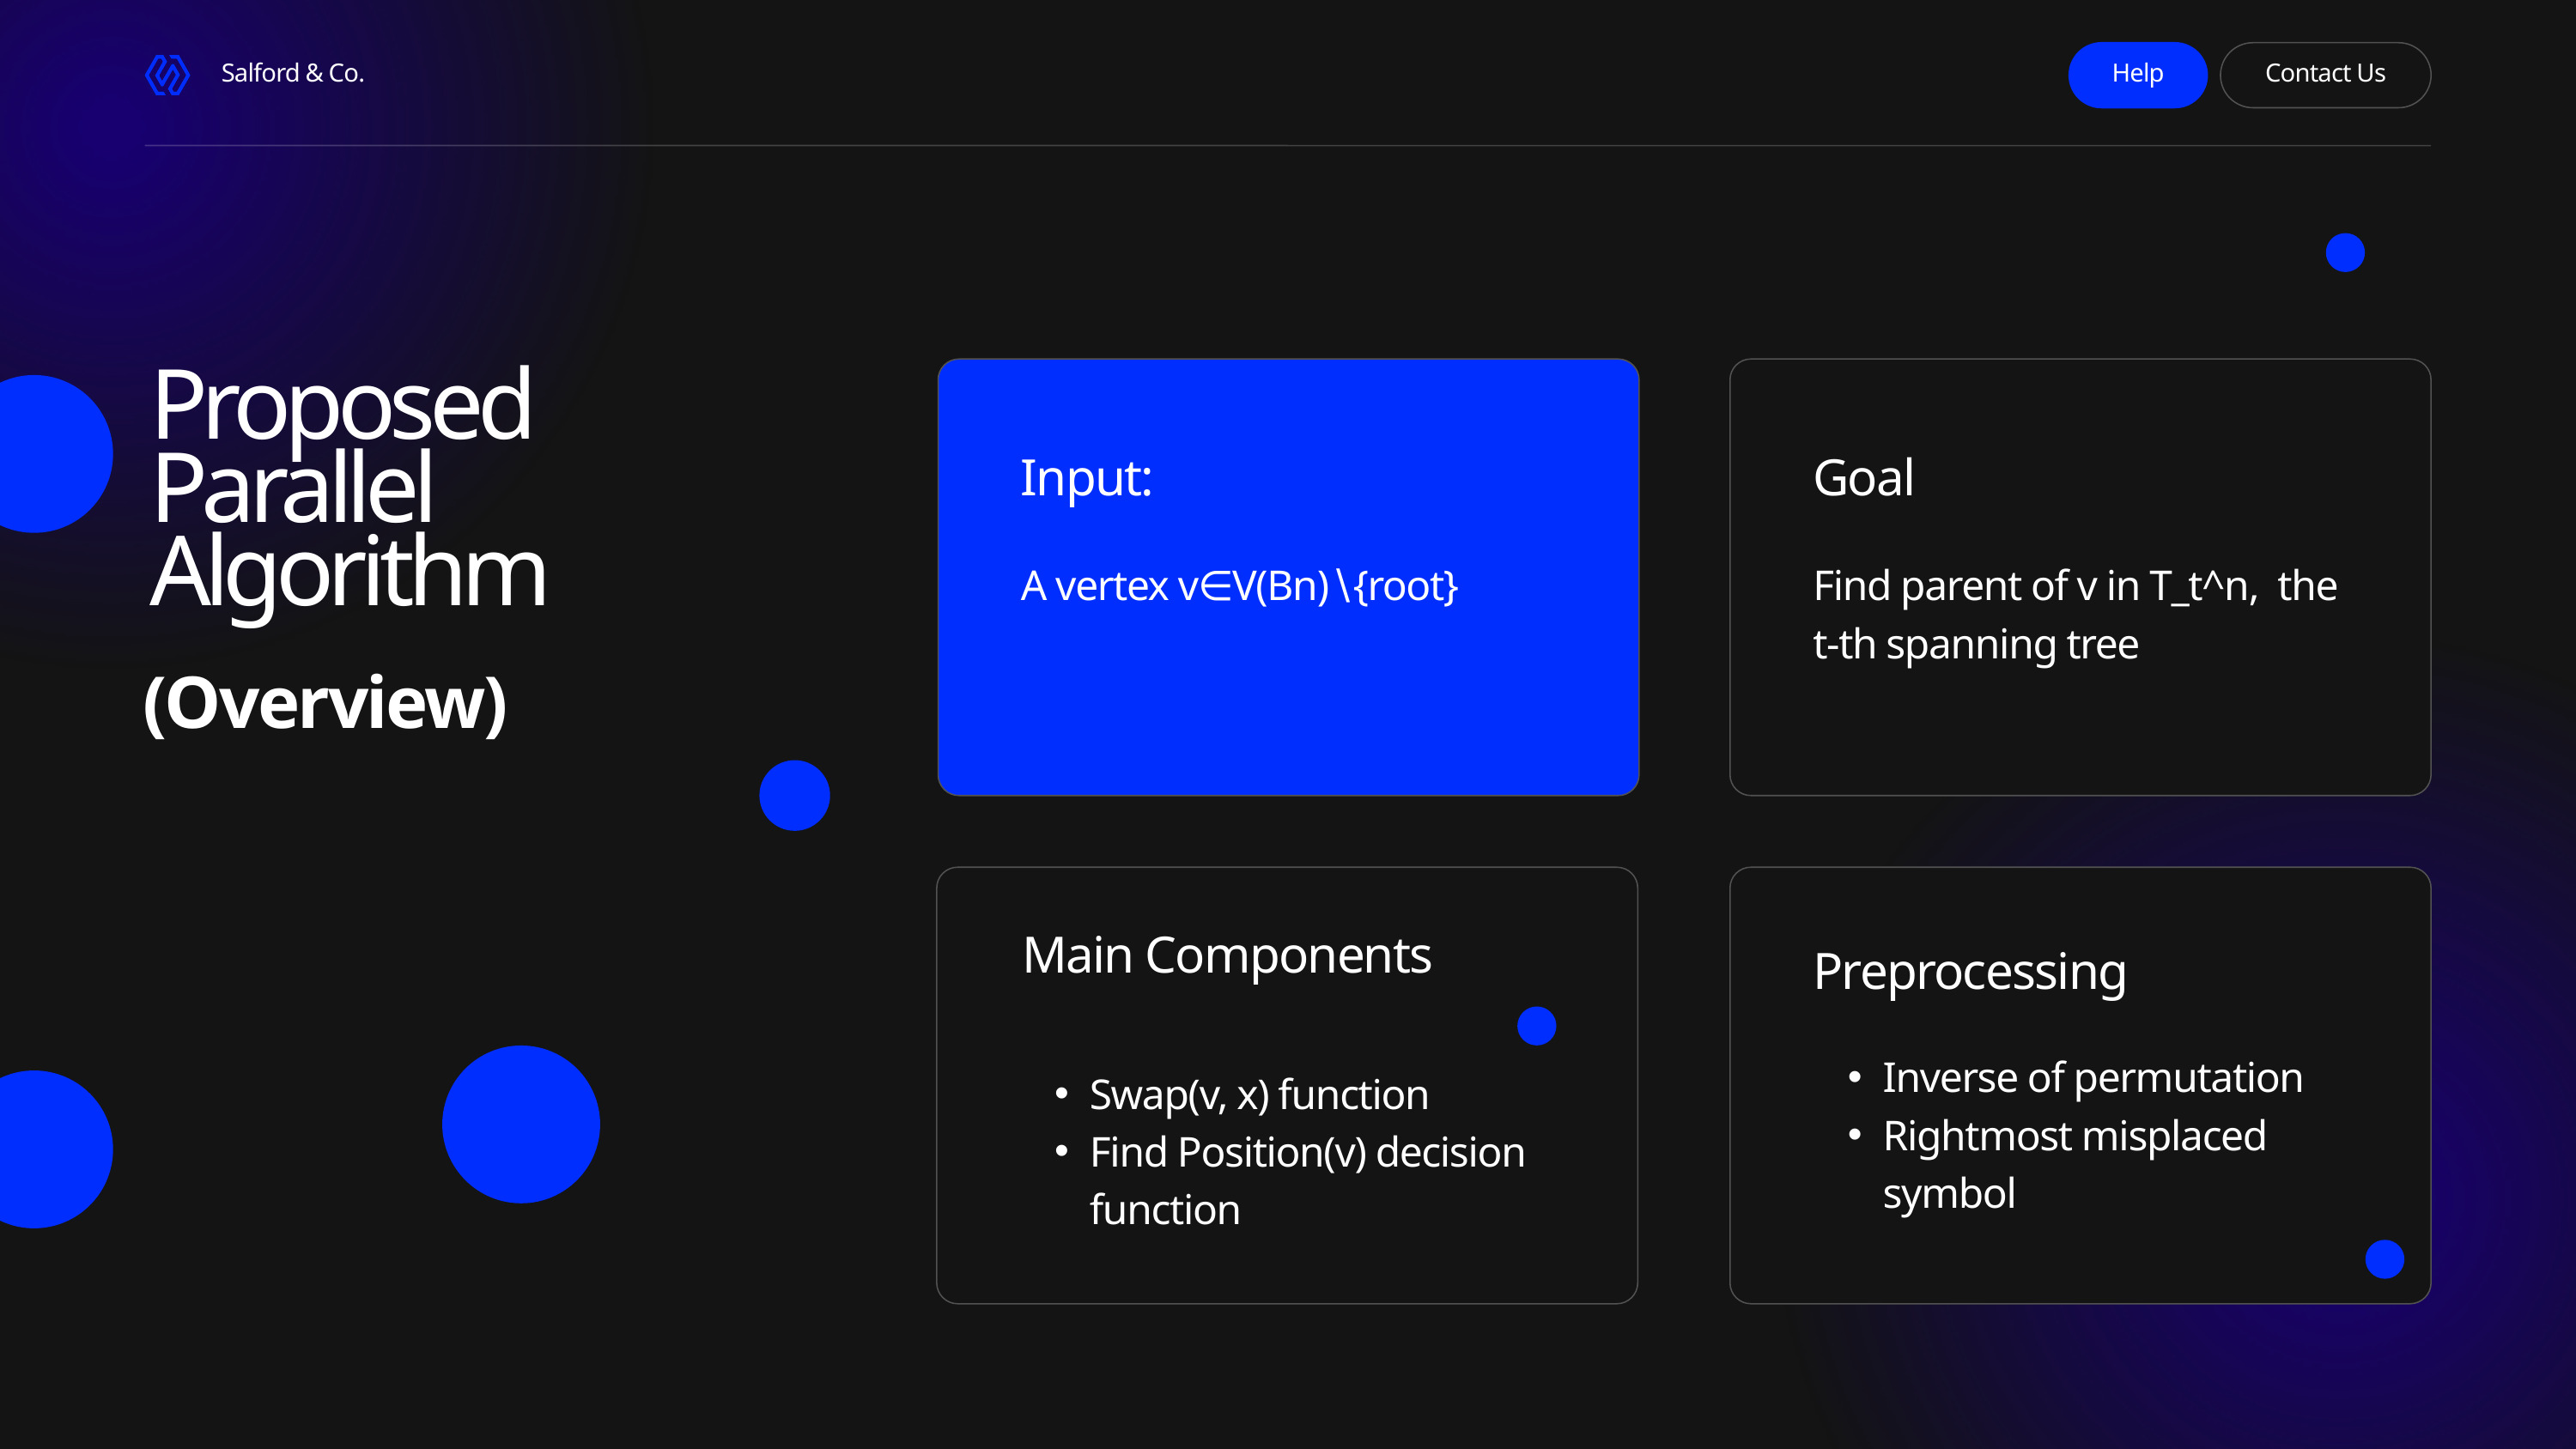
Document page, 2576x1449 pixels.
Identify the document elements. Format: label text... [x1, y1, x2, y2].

text_box Salford & Co. [221, 52, 443, 88]
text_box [0, 374, 113, 533]
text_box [441, 1045, 601, 1203]
text_box [144, 55, 191, 95]
text_box Proposed Parallel Algorithm [149, 374, 830, 625]
text_box (Overview) [143, 668, 757, 743]
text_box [2365, 1240, 2405, 1279]
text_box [1516, 1006, 1557, 1046]
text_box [938, 358, 1640, 796]
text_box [1729, 358, 2432, 796]
text_box [0, 0, 709, 724]
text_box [0, 1070, 113, 1229]
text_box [2220, 42, 2432, 108]
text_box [2069, 42, 2208, 108]
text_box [1729, 866, 2432, 1304]
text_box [936, 866, 1638, 1304]
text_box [759, 760, 830, 832]
text_box [1718, 577, 2576, 1449]
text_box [2325, 233, 2366, 273]
